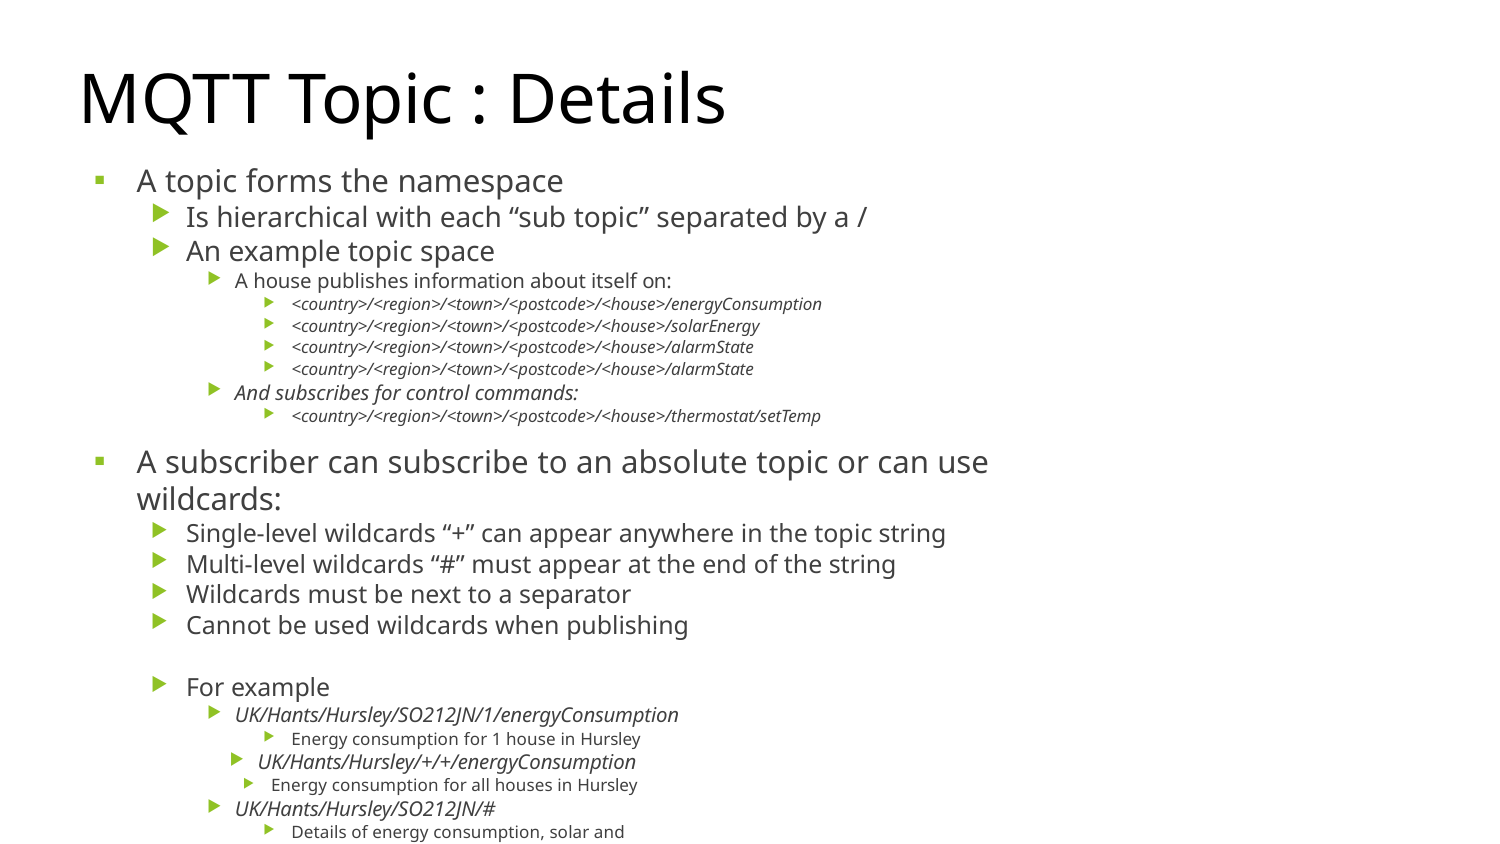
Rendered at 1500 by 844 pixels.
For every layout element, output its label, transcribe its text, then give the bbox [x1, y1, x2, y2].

text_box A topic forms the namespace Is hierarchical with each “sub topic” separated by a / An example topic space A house publishes information about itself on: <country>/<region>/<town>/<postcode>/<house>/energyConsumption <country>/<region>/<town>/<postcode>/<house>/solarEnergy <country>/<region>/<town>/<postcode>/<house>/alarmState <country>/<region>/<town>/<postcode>/<house>/alarmState And subscribes for control commands: <country>/<region>/<town>/<postcode>/<house>/thermostat/setTemp A subscriber can subscribe to an absolute topic or can use wildcards: Single-level wildcards “+” can appear anywhere in the topic string Multi-level wildcards “#” must appear at the end of the string Wildcards must be next to a separator Cannot be used wildcards when publishing For example UK/Hants/Hursley/SO212JN/1/energyConsumption Energy consumption for 1 house in Hursley UK/Hants/Hursley/+/+/energyConsumption Energy consumption for all houses in Hursley UK/Hants/Hursley/SO212JN/# Details of energy consumption, solar and alarm for all houses in SO212JN [93, 159, 1102, 844]
title MQTT Topic : Details [77, 23, 1048, 167]
